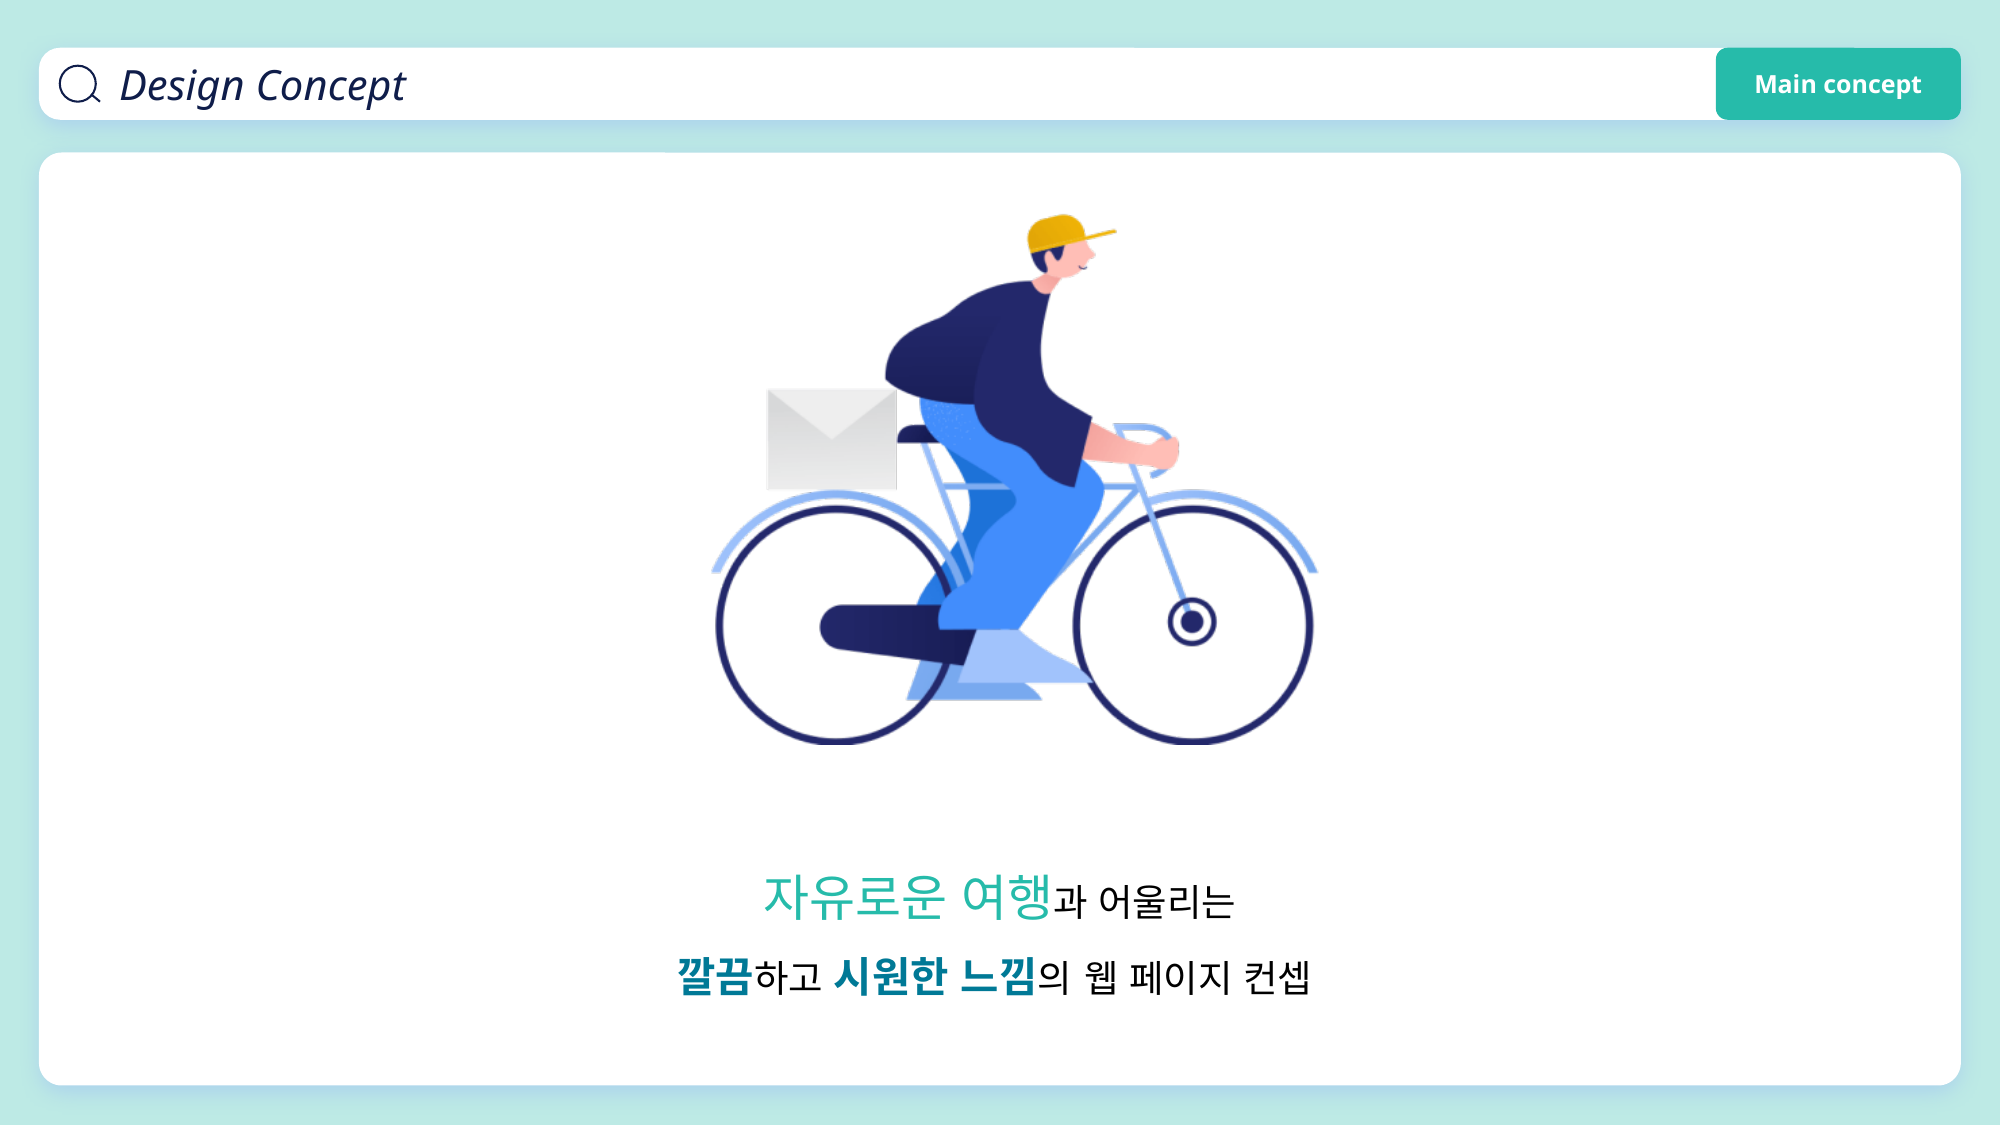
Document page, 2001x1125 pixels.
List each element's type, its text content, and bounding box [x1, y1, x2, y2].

text_box [37, 151, 1962, 1087]
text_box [59, 65, 101, 102]
text_box 자유로운 여행과 어울리는 깔끔하고 시원한 느낌의 웹 페이지 컨셉 [662, 828, 1338, 1009]
picture [433, 167, 1567, 745]
text_box Design Concept [37, 46, 1725, 121]
text_box Main concept [1714, 46, 1962, 121]
